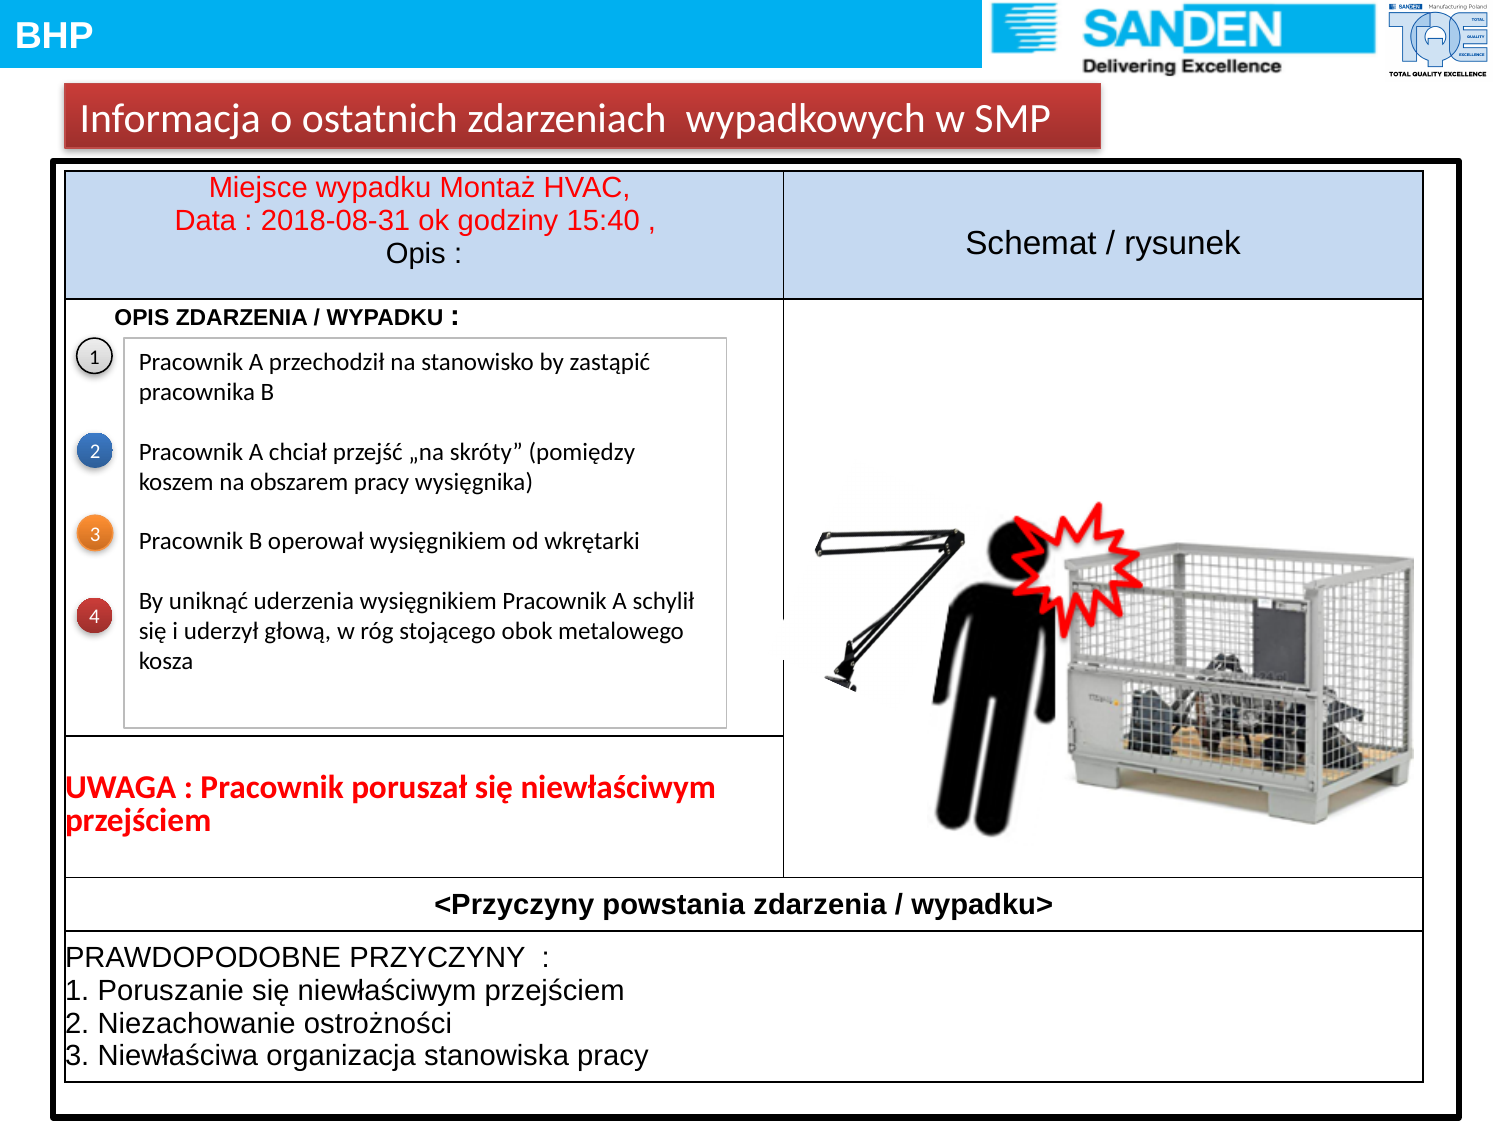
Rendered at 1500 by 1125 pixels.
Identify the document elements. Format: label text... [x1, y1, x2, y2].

text_box 4 [76, 597, 113, 634]
table_cell [784, 300, 1422, 877]
text_box 1 [75, 337, 113, 375]
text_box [982, 0, 1493, 83]
text_box 2 [77, 432, 113, 468]
text_box Informacja o ostatnich zdarzeniach wypadkowych w SMP [64, 83, 1101, 149]
table_cell OPIS ZDARZENIA / WYPADKU : [66, 300, 783, 735]
text_box BHP [0, 0, 978, 68]
table_header Schemat / rysunek [784, 172, 1422, 298]
text_box 3 [76, 514, 114, 552]
table_header Miejsce wypadku Montaż HVAC, Data : 2018-08-31 ok godziny 15:40 , Opis : [66, 172, 783, 298]
picture [769, 460, 1414, 853]
table_cell <Przyczyny powstania zdarzenia / wypadku> [66, 878, 1422, 930]
table_cell UWAGA : Pracownik poruszał się niewłaściwym przejściem [66, 737, 783, 877]
text_box Pracownik A przechodził na stanowisko by zastąpić pracownika B Pracownik A chciał przejść „na skróty” (pomiędzy koszem na obszarem pracy wysięgnika) Pracownik B operował wysięgnikiem od wkrętarki By uniknąć uderzenia wysięgnikiem Pracownik A schylił się i uderzył głową, w róg stojącego obok metalowego kosza [123, 338, 727, 728]
table_cell PRAWDOPODOBNE PRZYCZYNY : 1. Poruszanie się niewłaściwym przejściem 2. Niezachowanie ostrożności 3. Niewłaściwa organizacja stanowiska pracy [66, 932, 1422, 1081]
text_box [51, 159, 1461, 1120]
